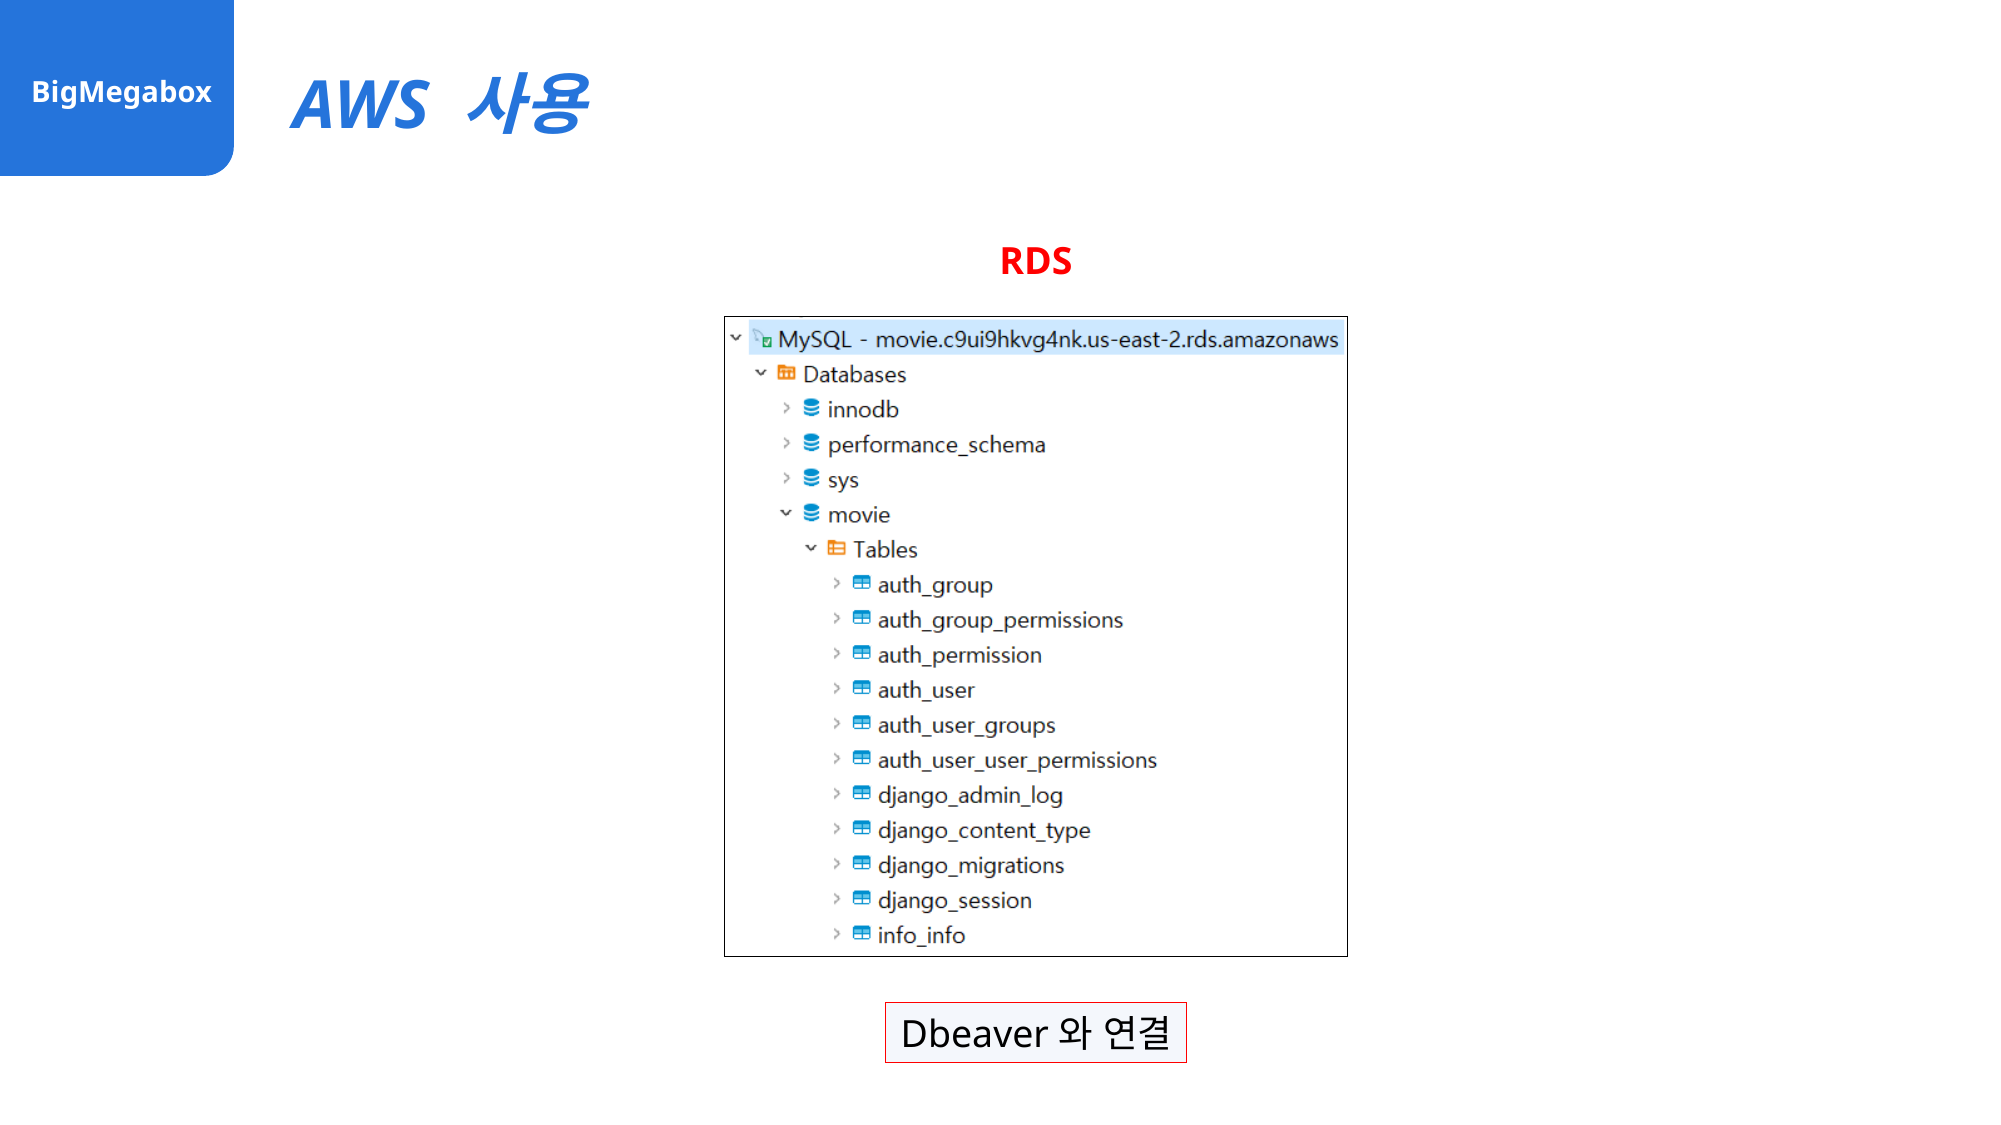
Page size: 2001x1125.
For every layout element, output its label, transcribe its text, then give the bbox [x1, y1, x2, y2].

text_box RDS [984, 229, 1088, 290]
picture [724, 316, 1348, 957]
text_box Dbeaver와 연결 [885, 1002, 1187, 1063]
text_box [0, 0, 235, 177]
text_box BigMegabox [16, 66, 227, 116]
text_box AWS 사용 [278, 13, 1279, 149]
